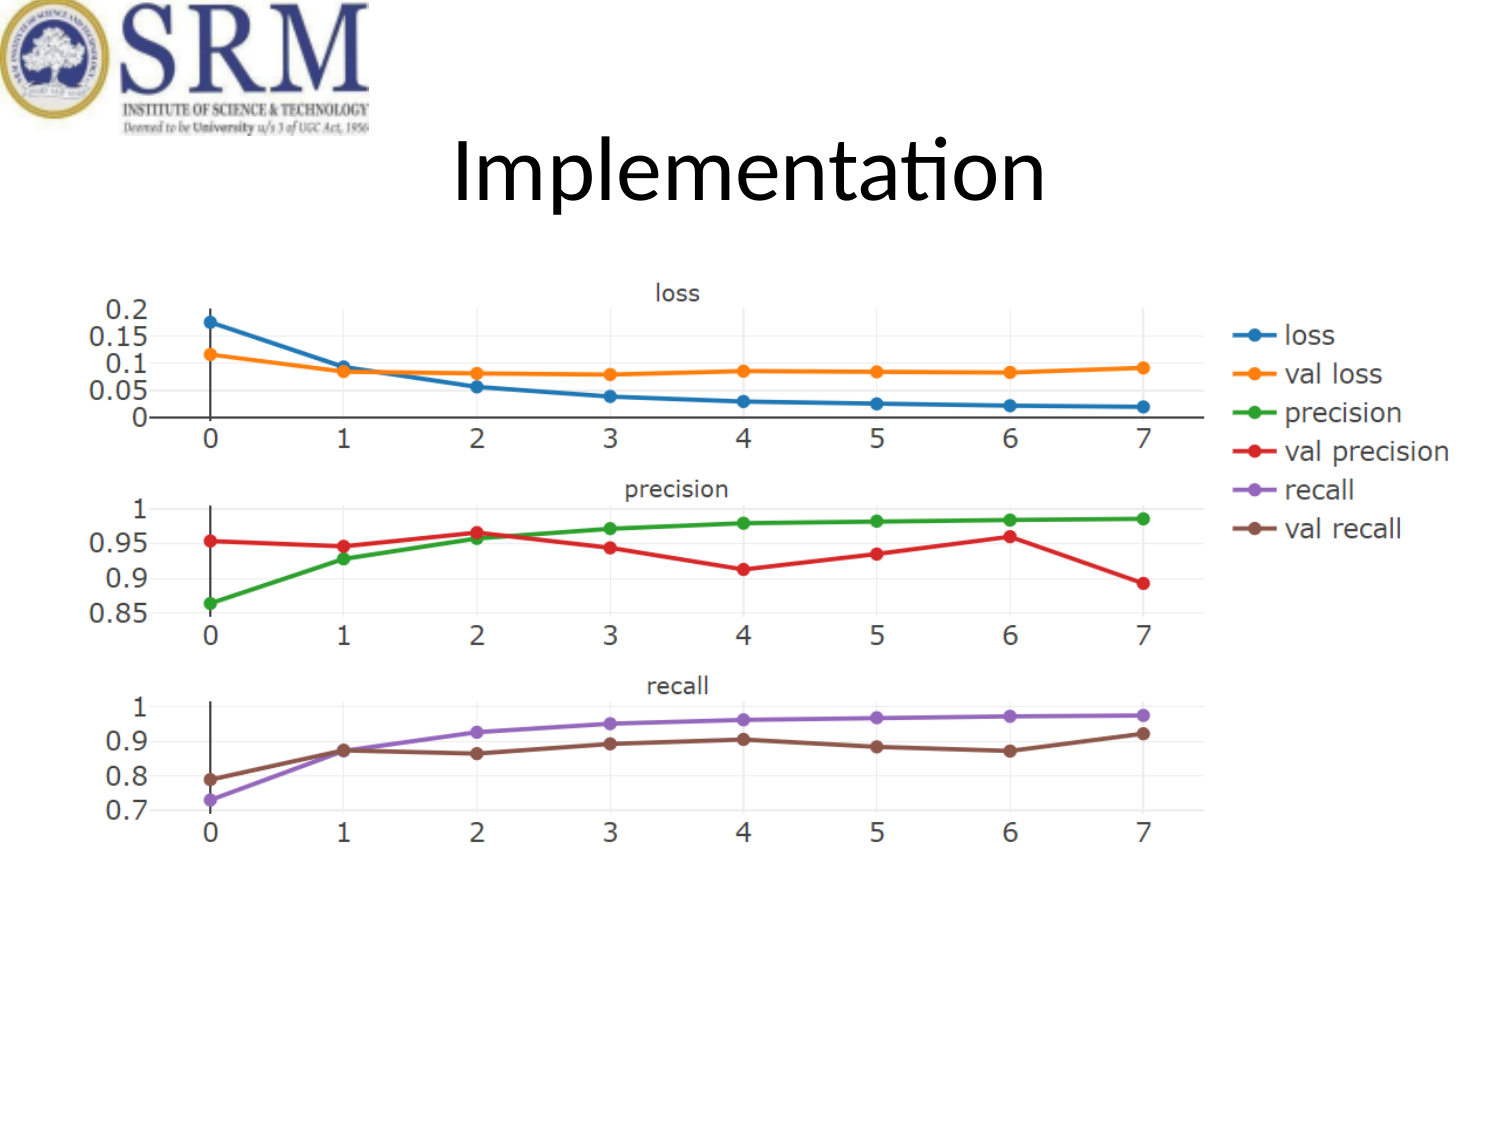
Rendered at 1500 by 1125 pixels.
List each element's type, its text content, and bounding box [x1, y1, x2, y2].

title Implementation [75, 70, 1425, 255]
picture [24, 257, 1476, 930]
picture [0, 0, 369, 137]
